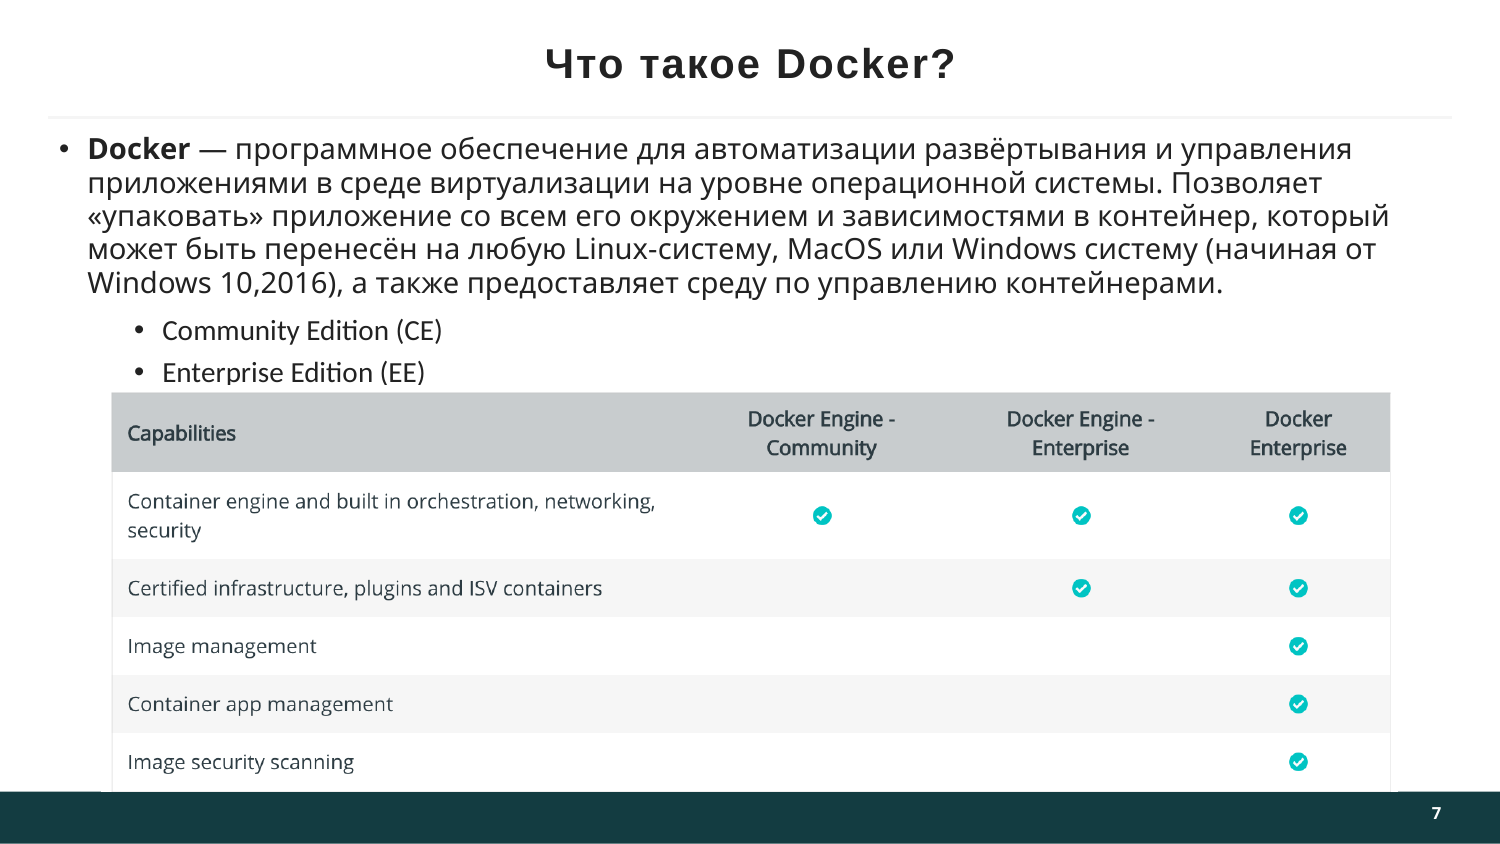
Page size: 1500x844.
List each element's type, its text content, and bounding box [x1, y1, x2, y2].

title Что такое Docker? [59, 37, 1442, 87]
picture [101, 385, 1398, 792]
list Docker — программное обеспечение для автоматизации развёртывания и управления приложениями в среде виртуализации на уровне операционной системы. Позволяет «упаковать» приложение со всем его окружением и зависимостями в контейнер, который может быть перенесён на любую Linux-систему, MacOS или Windows систему (начиная от Windows 10,2016), а также предоставляет среду по управлению контейнерами. Community Edition (CE) Enterprise Edition (EE) [59, 132, 1442, 735]
slide_number 7 [1216, 791, 1442, 844]
